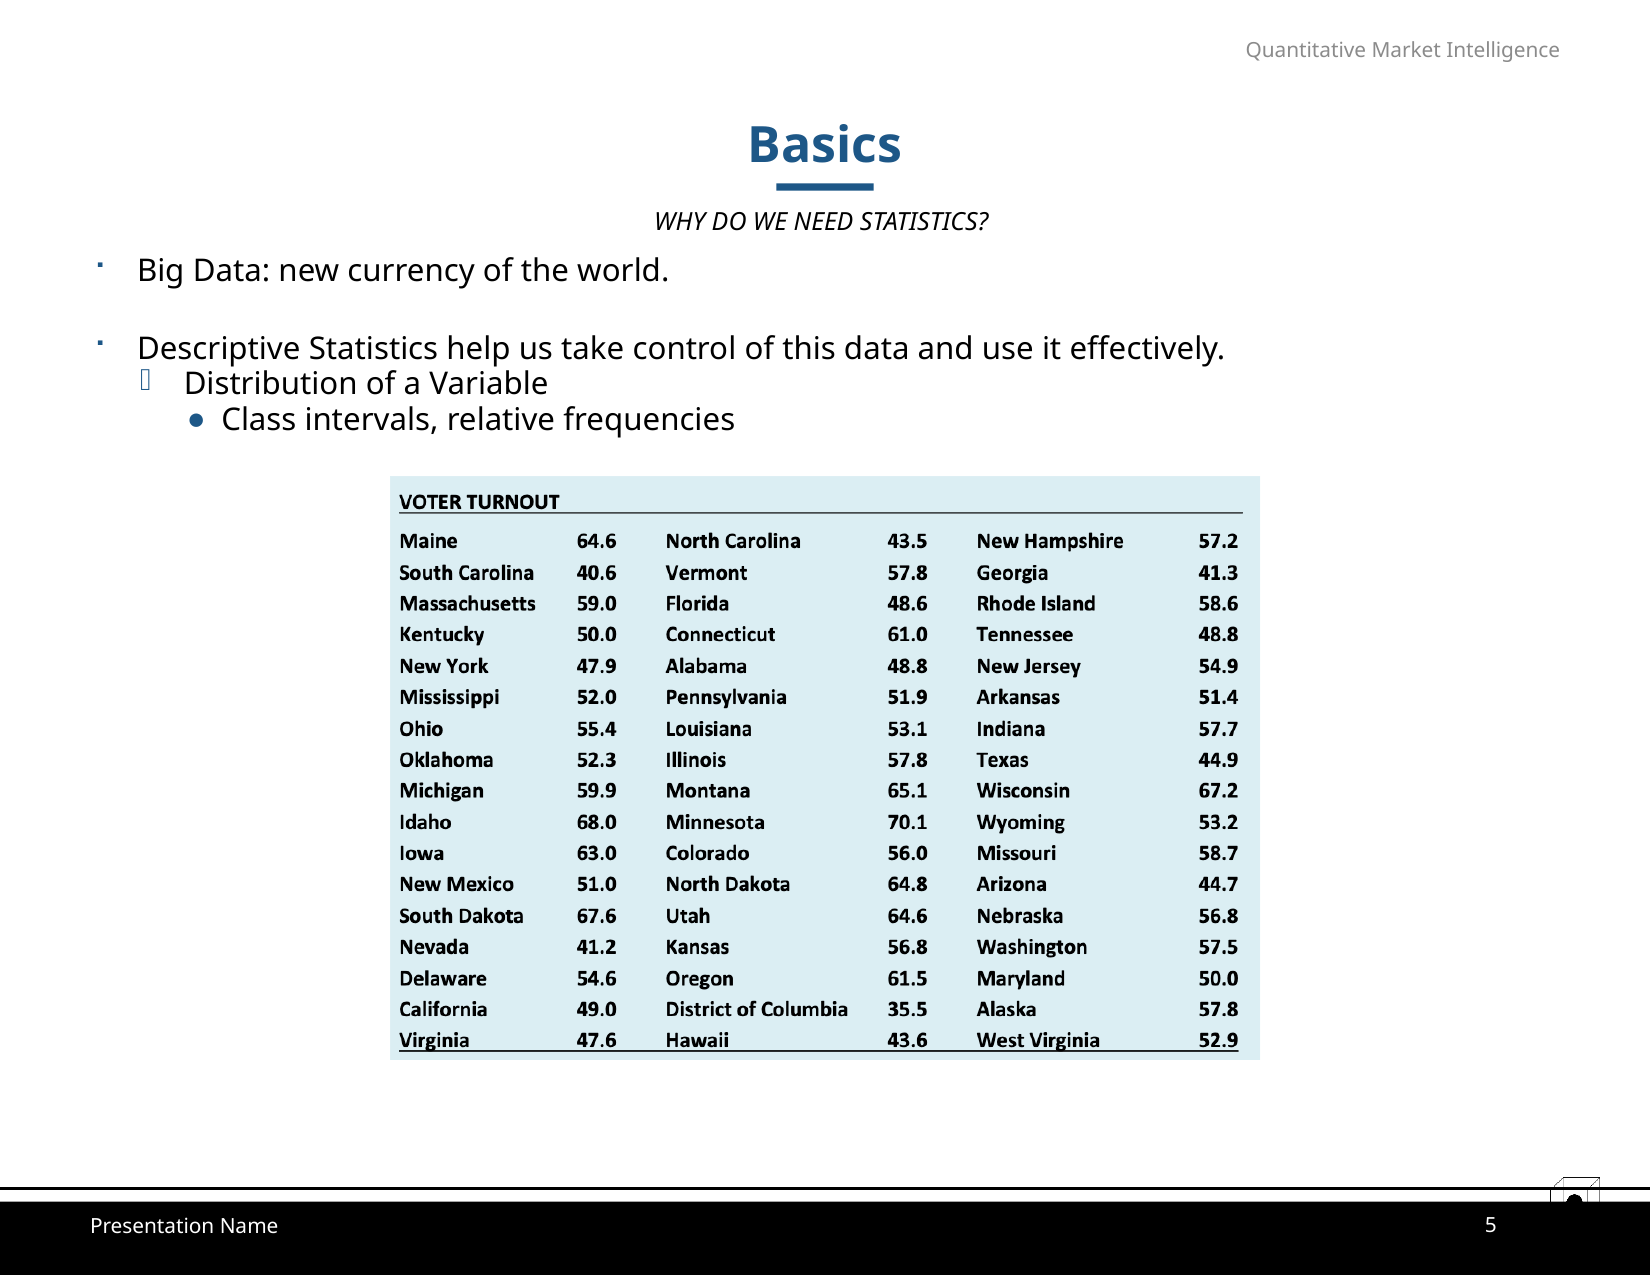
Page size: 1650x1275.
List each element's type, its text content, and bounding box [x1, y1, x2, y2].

list WHY DO WE NEED STATISTICS? [75, 189, 1575, 255]
slide_number 5 [1140, 1209, 1512, 1242]
list Big Data: new currency of the world. Descriptive Statistics help us take control of this data and use it effectively. Distribution of a Variable Class intervals, relative frequencies [75, 255, 1575, 972]
title Basics [75, 103, 1575, 189]
picture [1525, 1152, 1625, 1251]
picture [387, 476, 1263, 1060]
